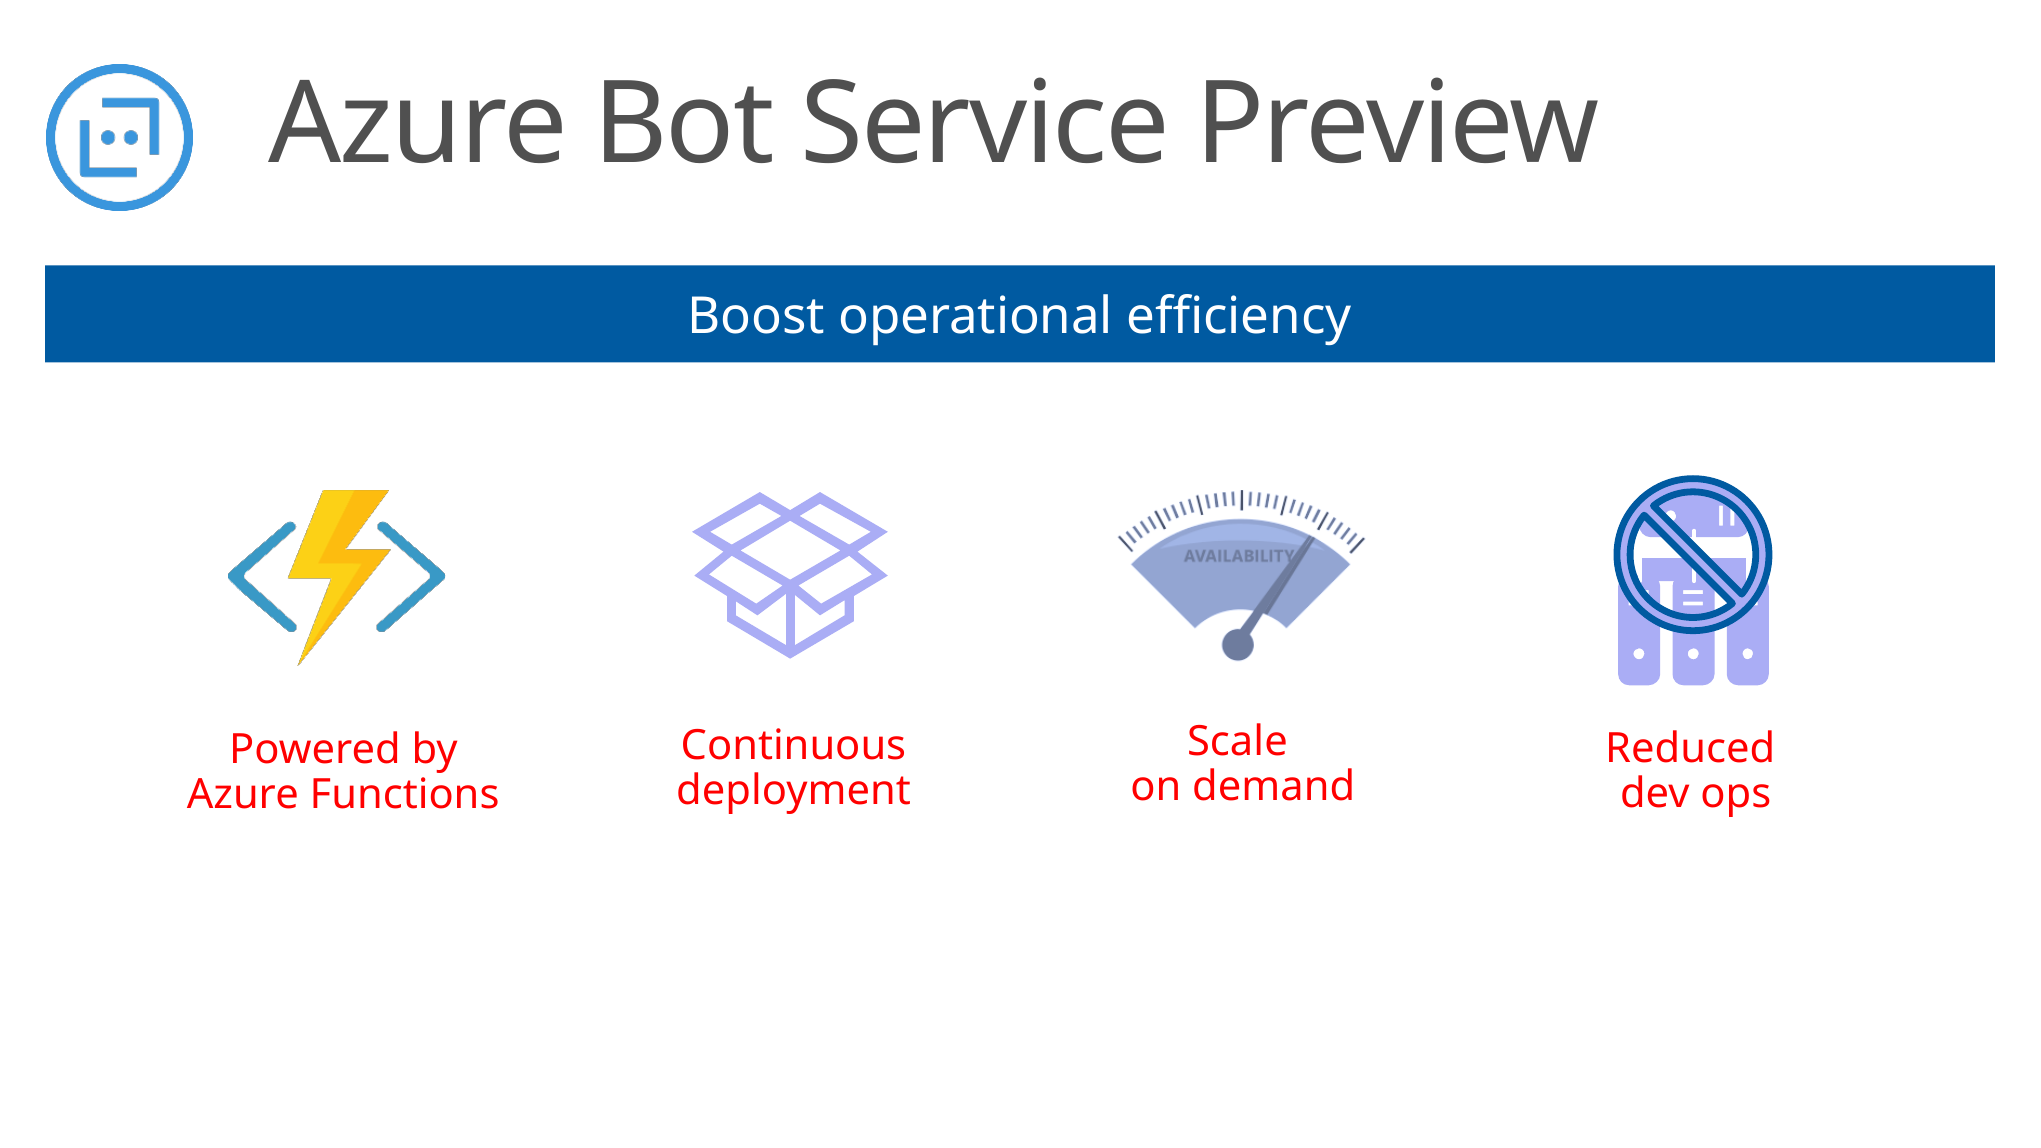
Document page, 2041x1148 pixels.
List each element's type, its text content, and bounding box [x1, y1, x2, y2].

text_box Boost operational efficiency [45, 265, 1995, 363]
picture [1115, 475, 1375, 722]
text_box Reduced dev ops [1590, 718, 1802, 824]
text_box Powered by Azure Functions [171, 720, 515, 826]
picture [45, 63, 193, 211]
picture [220, 475, 454, 682]
text_box Scale on demand [1115, 722, 1371, 818]
title Azure Bot Service Preview [244, 48, 2041, 199]
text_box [1616, 478, 1770, 686]
text_box [692, 492, 888, 659]
text_box Continuous deployment [661, 716, 926, 822]
